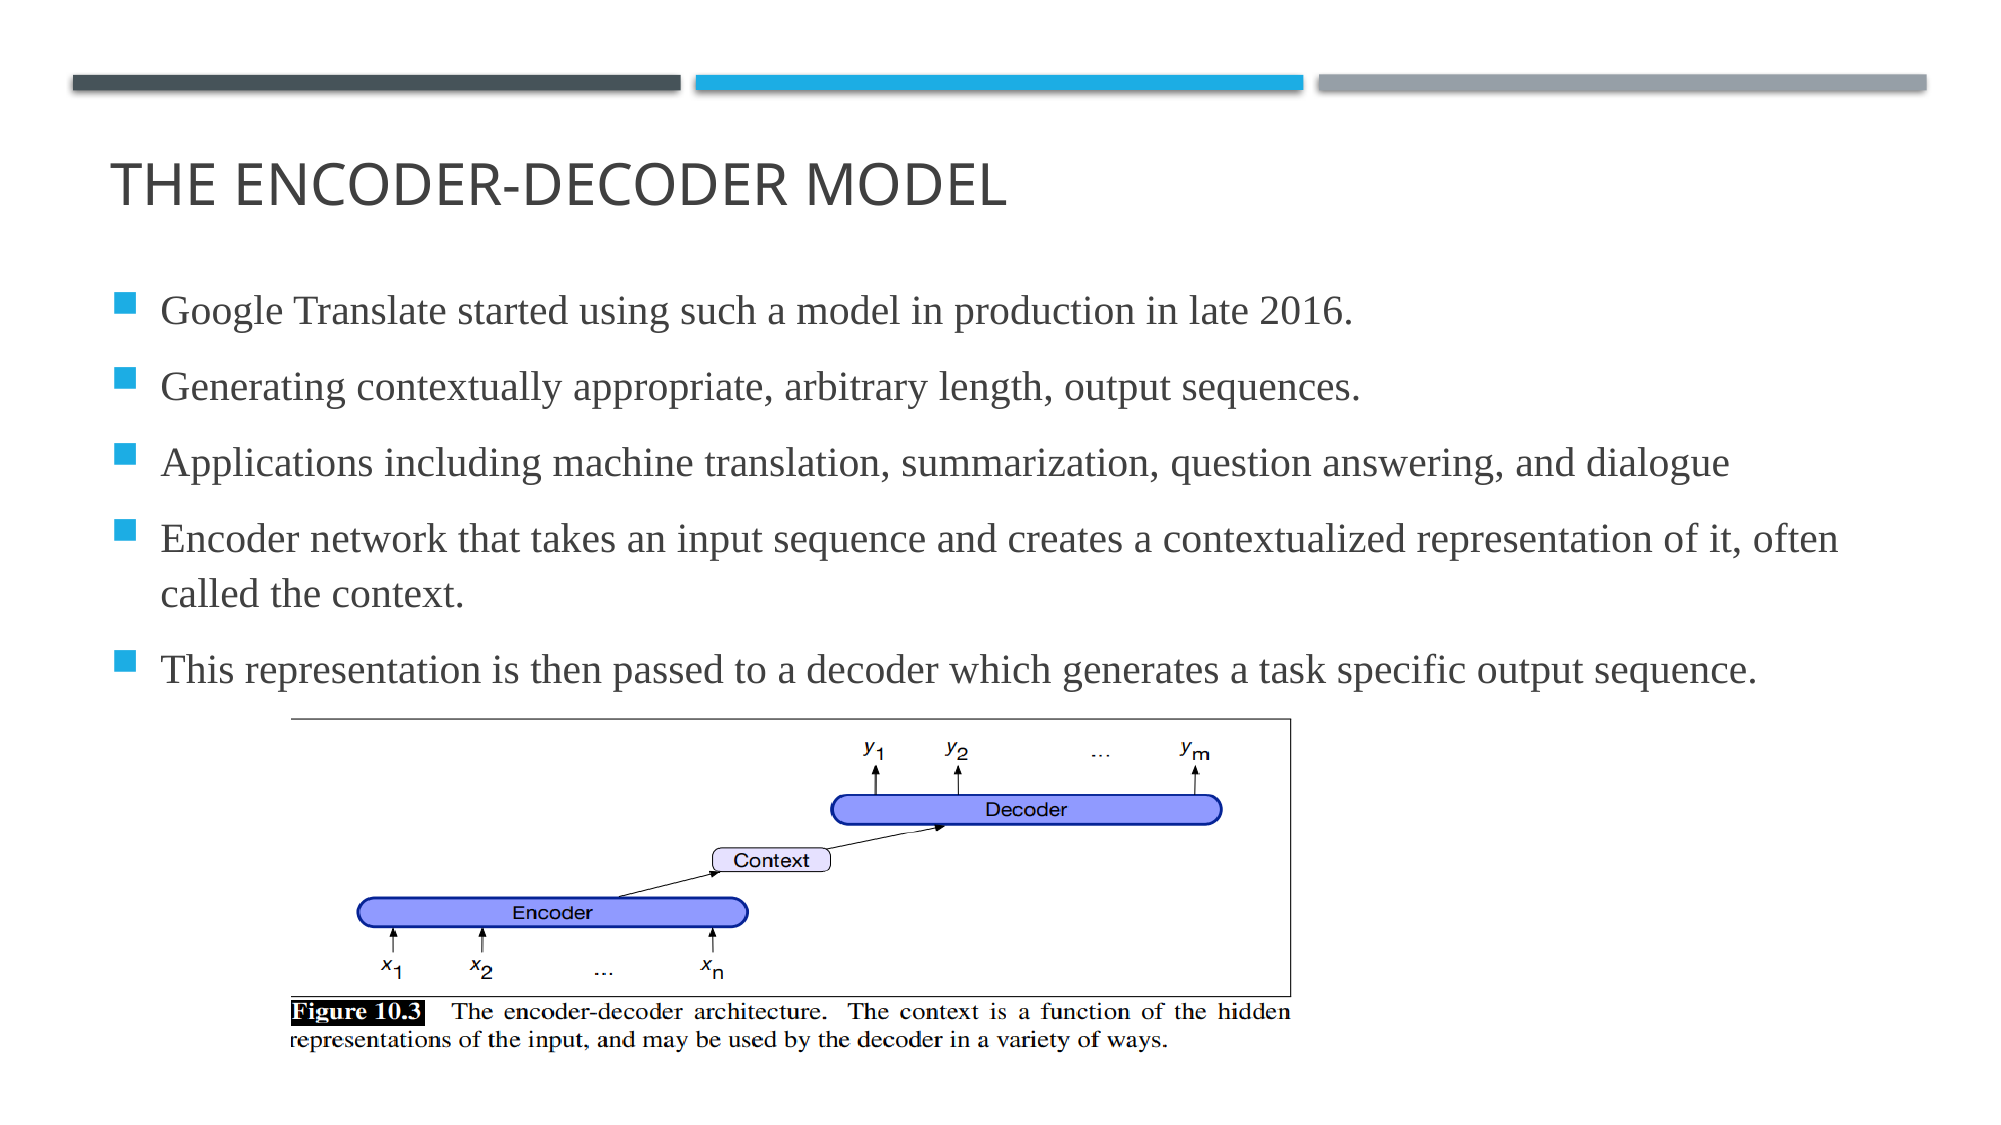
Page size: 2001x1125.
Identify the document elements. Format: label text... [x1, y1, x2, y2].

list Google Translate started using such a model in production in late 2016. Generating contextually appropriate, arbitrary length, output sequences. Applications including machine translation, summarization, question answering, and dialogue Encoder network that takes an input sequence and creates a contextualized representation of it, often called the context. This representation is then passed to a decoder which generates a task specific output sequence. [95, 270, 1905, 981]
picture [290, 718, 1296, 1062]
title The Encoder-Decoder Model [95, 115, 1905, 225]
